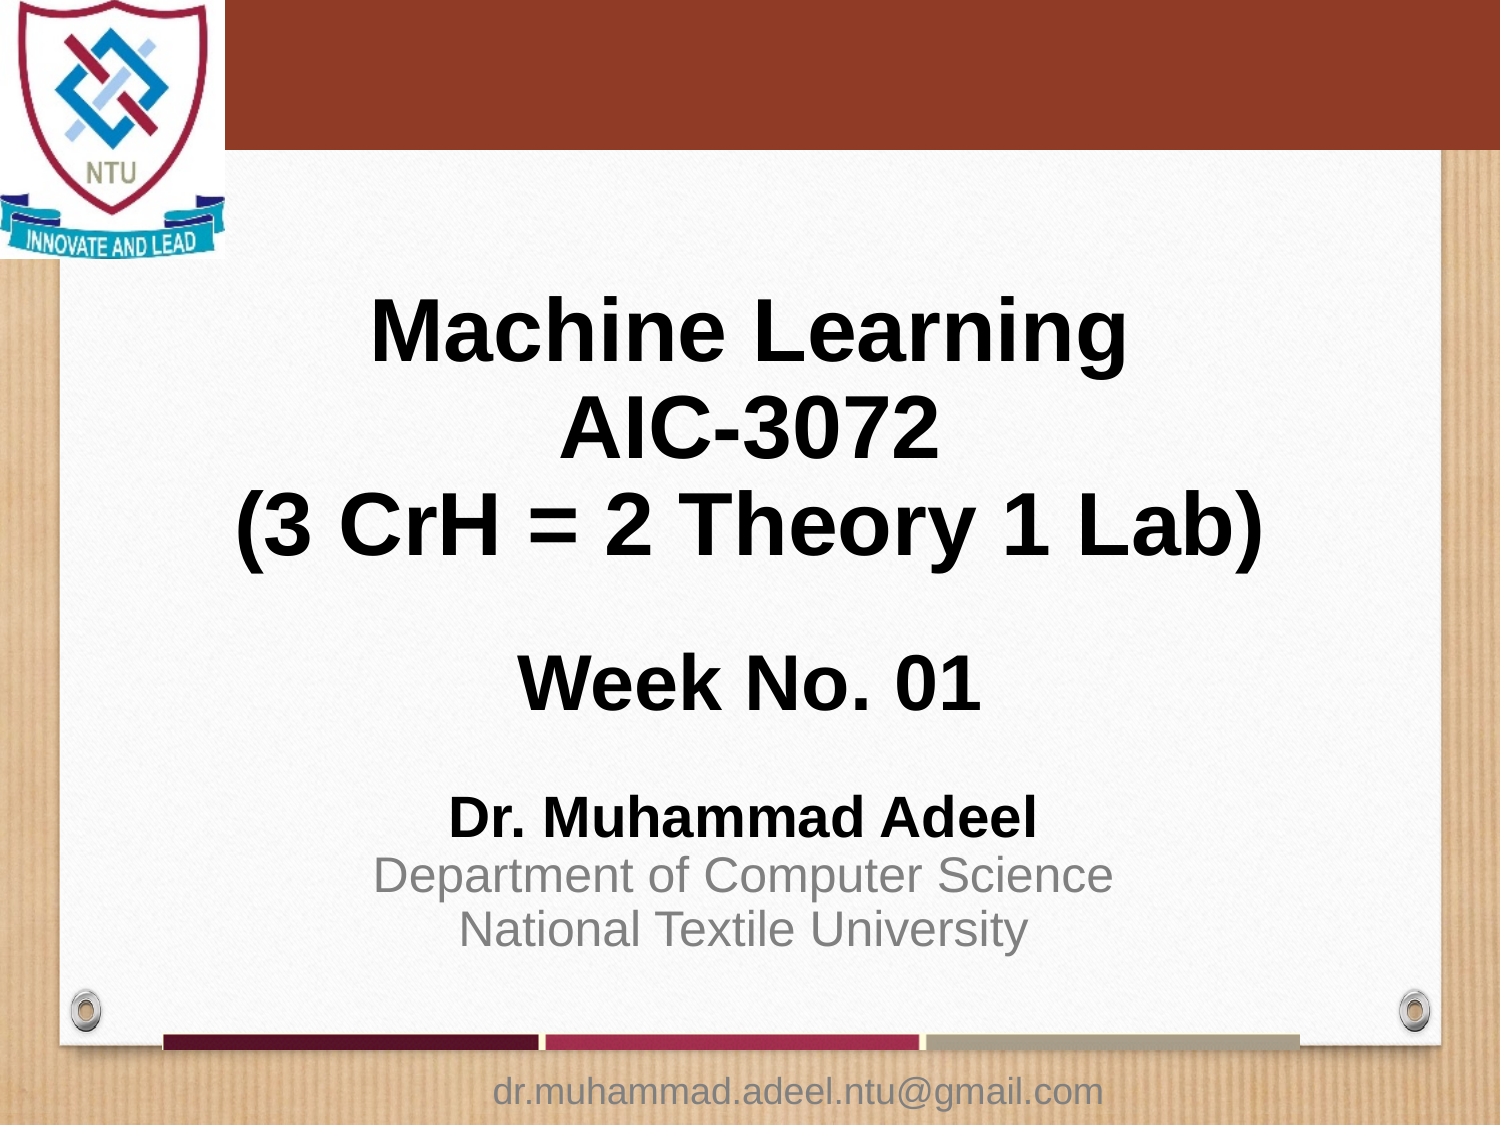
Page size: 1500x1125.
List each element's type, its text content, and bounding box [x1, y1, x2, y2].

text_box dr.muhammad.adeel.ntu@gmail.com [433, 1051, 1164, 1125]
text_box Machine Learning AIC-3072 (3 CrH = 2 Theory 1 Lab) Week No. 01 [0, 249, 1500, 763]
text_box Dr. Muhammad Adeel Department of Computer Science National Textile University [50, 744, 1438, 1000]
picture [0, 0, 1500, 259]
picture [0, 763, 1500, 1125]
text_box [226, 0, 1500, 151]
